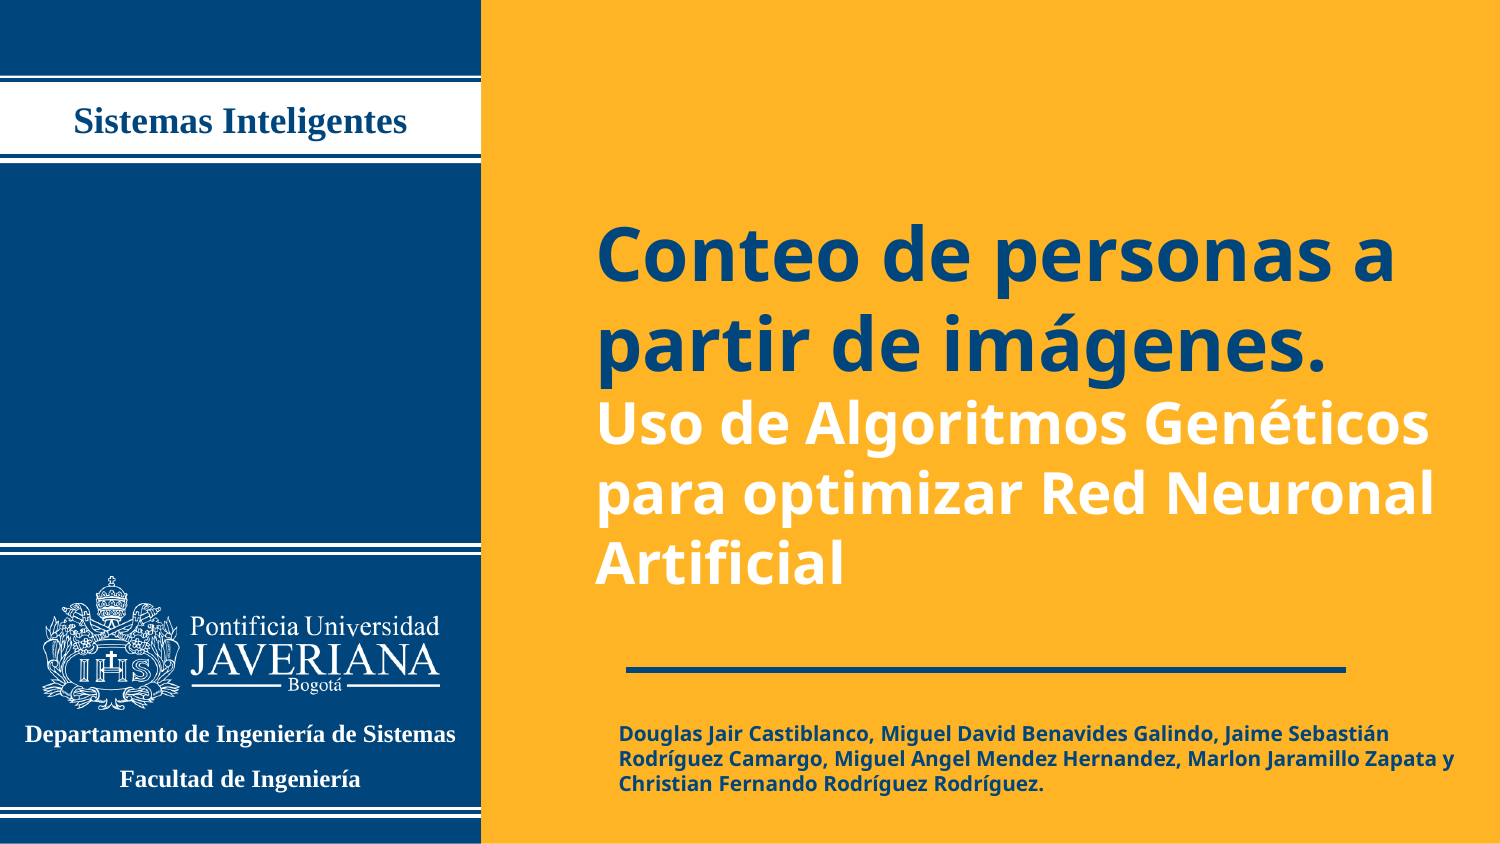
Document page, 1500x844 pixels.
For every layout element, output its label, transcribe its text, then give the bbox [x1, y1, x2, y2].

picture [42, 576, 440, 710]
text_box Sistemas Inteligentes [0, 88, 481, 149]
text_box Conteo de personas a partir de imágenes. Uso de Algoritmos Genéticos para optimizar Red Neuronal Artificial [580, 119, 1458, 683]
text_box Douglas Jair Castiblanco, Miguel David Benavides Galindo, Jaime Sebastián Rodríguez Camargo, Miguel Angel Mendez Hernandez, Marlon Jaramillo Zapata y Christian Fernando Rodríguez Rodríguez. [603, 692, 1471, 825]
